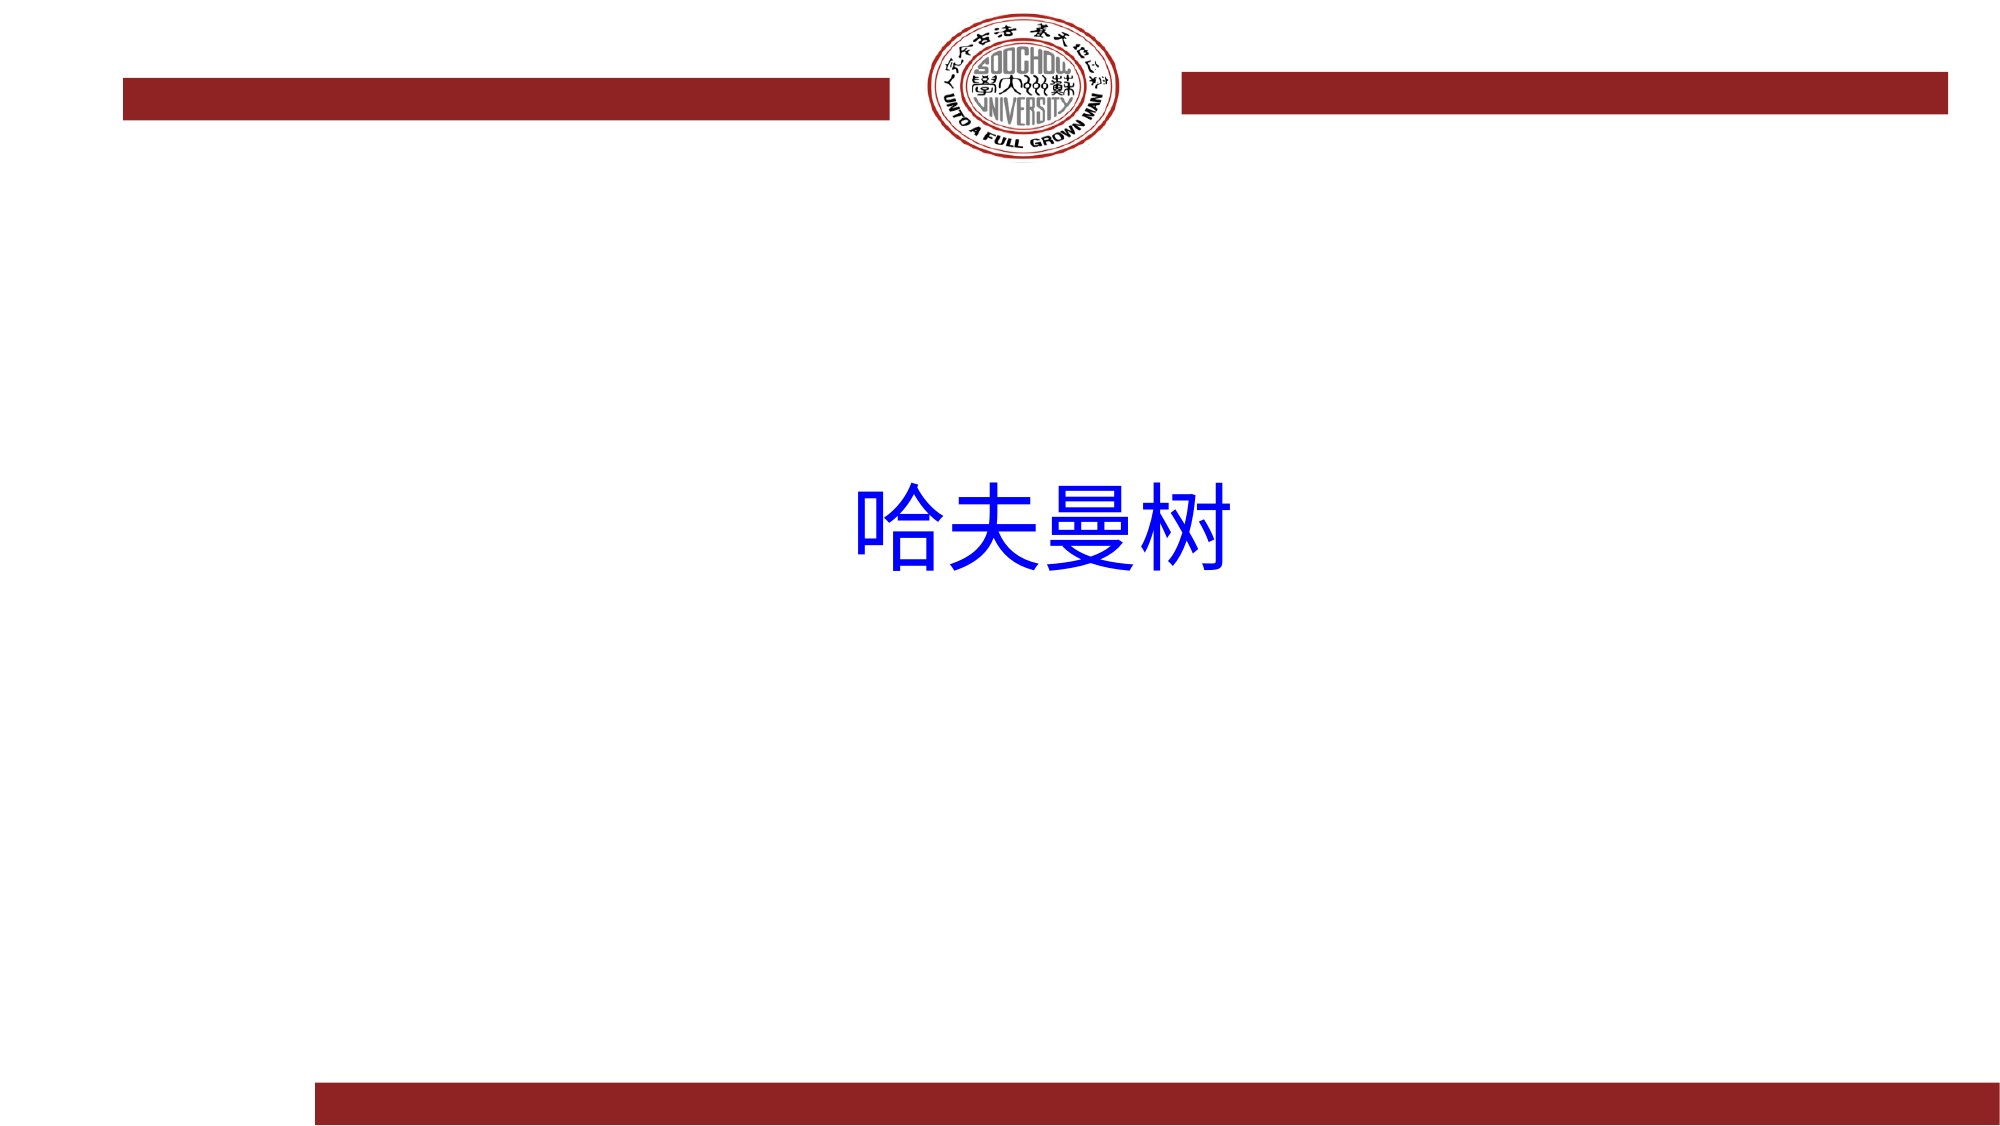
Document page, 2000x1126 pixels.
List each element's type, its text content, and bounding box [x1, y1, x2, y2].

picture [921, 9, 1126, 163]
title 哈夫曼树 [212, 348, 1874, 702]
